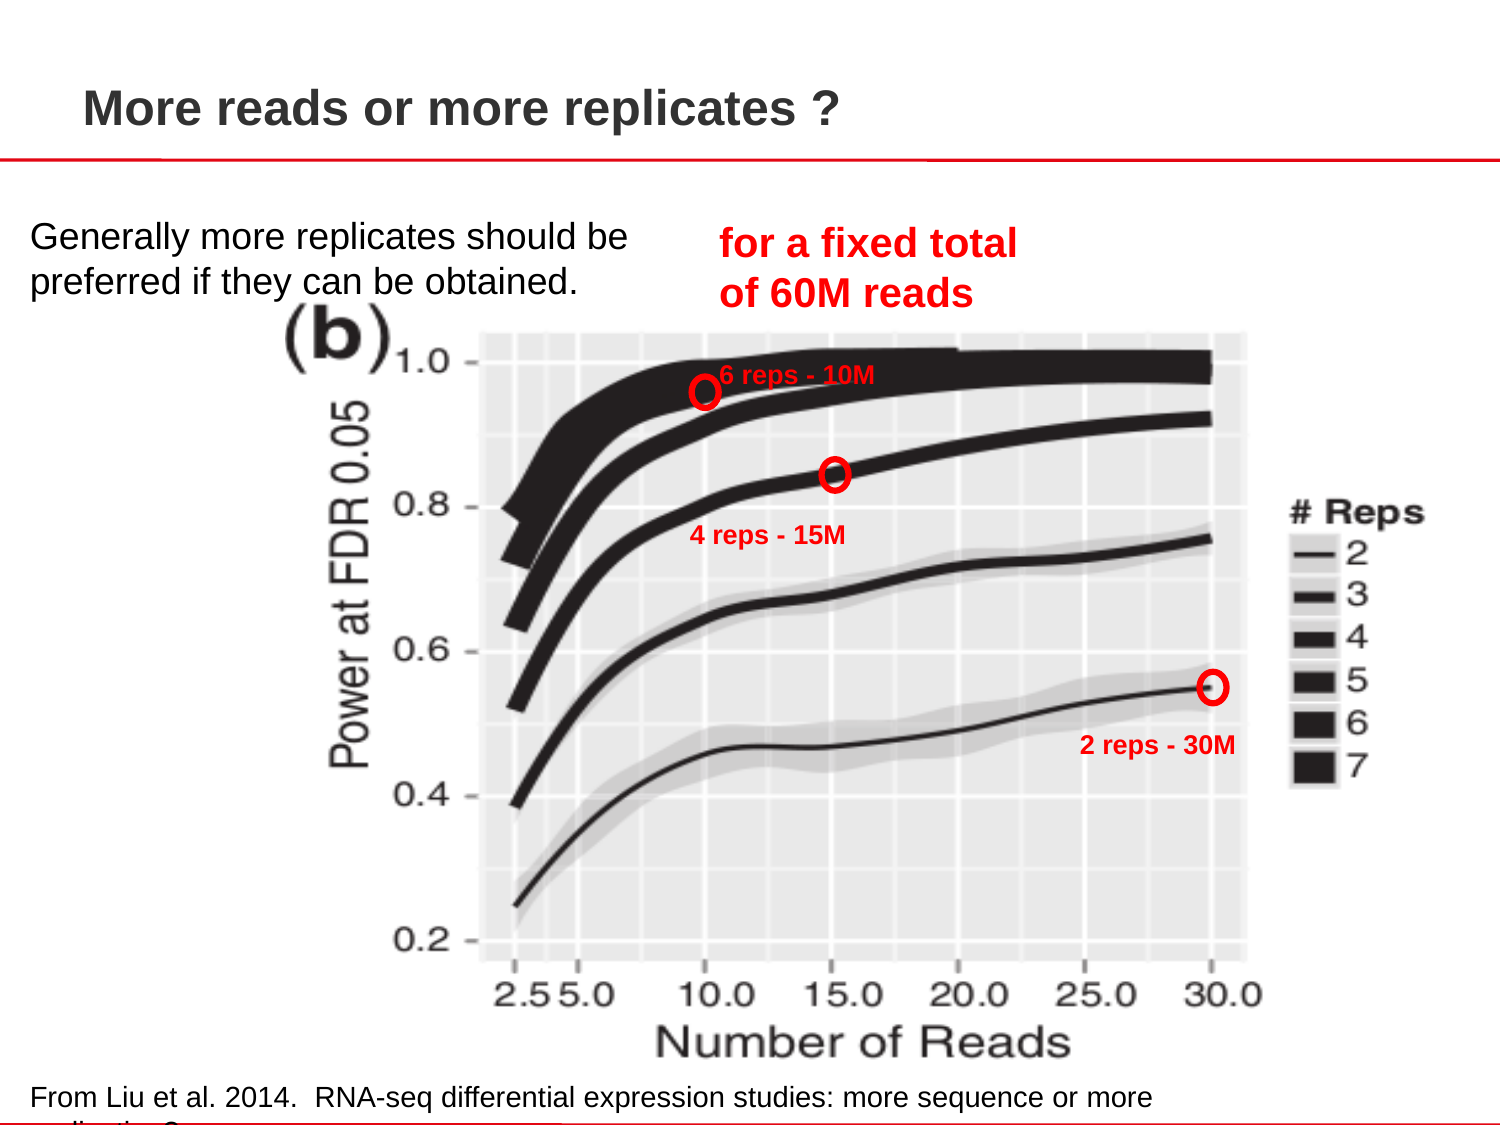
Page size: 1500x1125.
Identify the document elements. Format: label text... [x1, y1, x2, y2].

picture [284, 190, 1487, 1072]
text_box Generally more replicates should be preferred if they can be obtained. [14, 204, 279, 345]
text_box More reads or more replicates ? [82, 66, 1411, 145]
text_box From Liu et al. 2014. RNA-seq differential expression studies: more sequence or more replication? [14, 1071, 1320, 1125]
